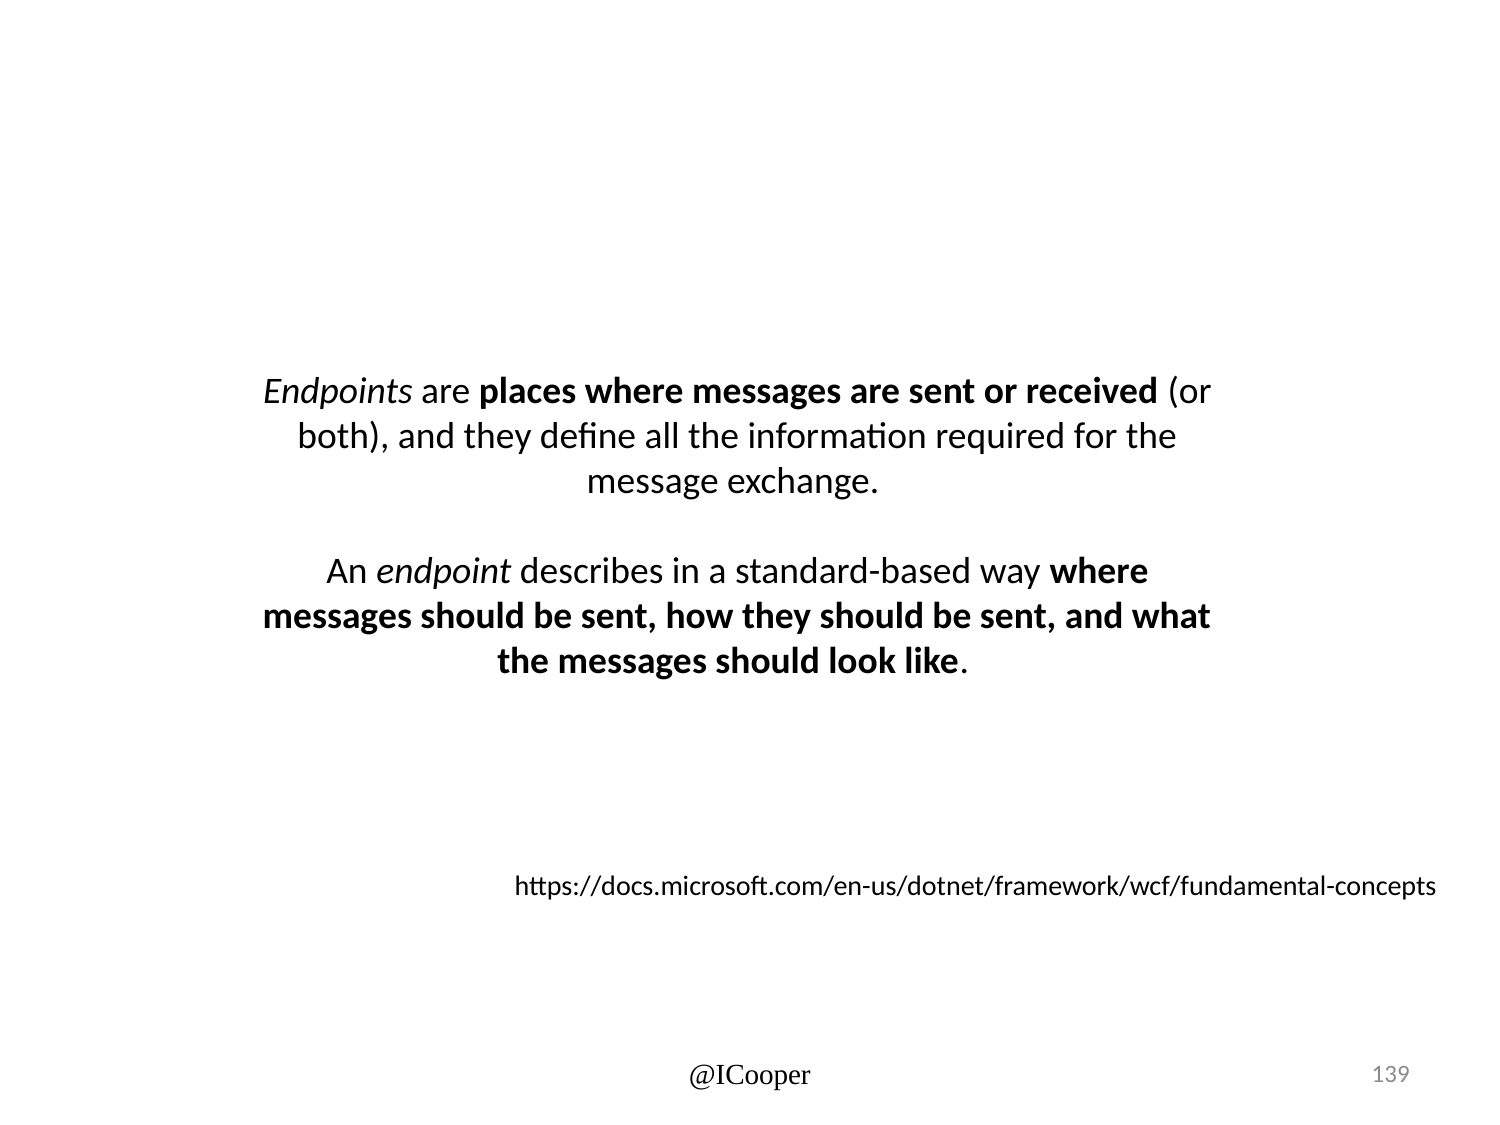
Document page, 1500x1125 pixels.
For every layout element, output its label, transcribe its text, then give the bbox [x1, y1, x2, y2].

slide_number 139 [1074, 1042, 1425, 1103]
text_box Endpoints are places where messages are sent or received (or both), and they define all the information required for the message exchange. An endpoint describes in a standard-based way where messages should be sent, how they should be sent, and what the messages should look like. [240, 359, 1235, 689]
text_box https://docs.microsoft.com/en-us/dotnet/framework/wcf/fundamental-concepts [499, 860, 1481, 909]
footer @ICooper [512, 1042, 988, 1103]
